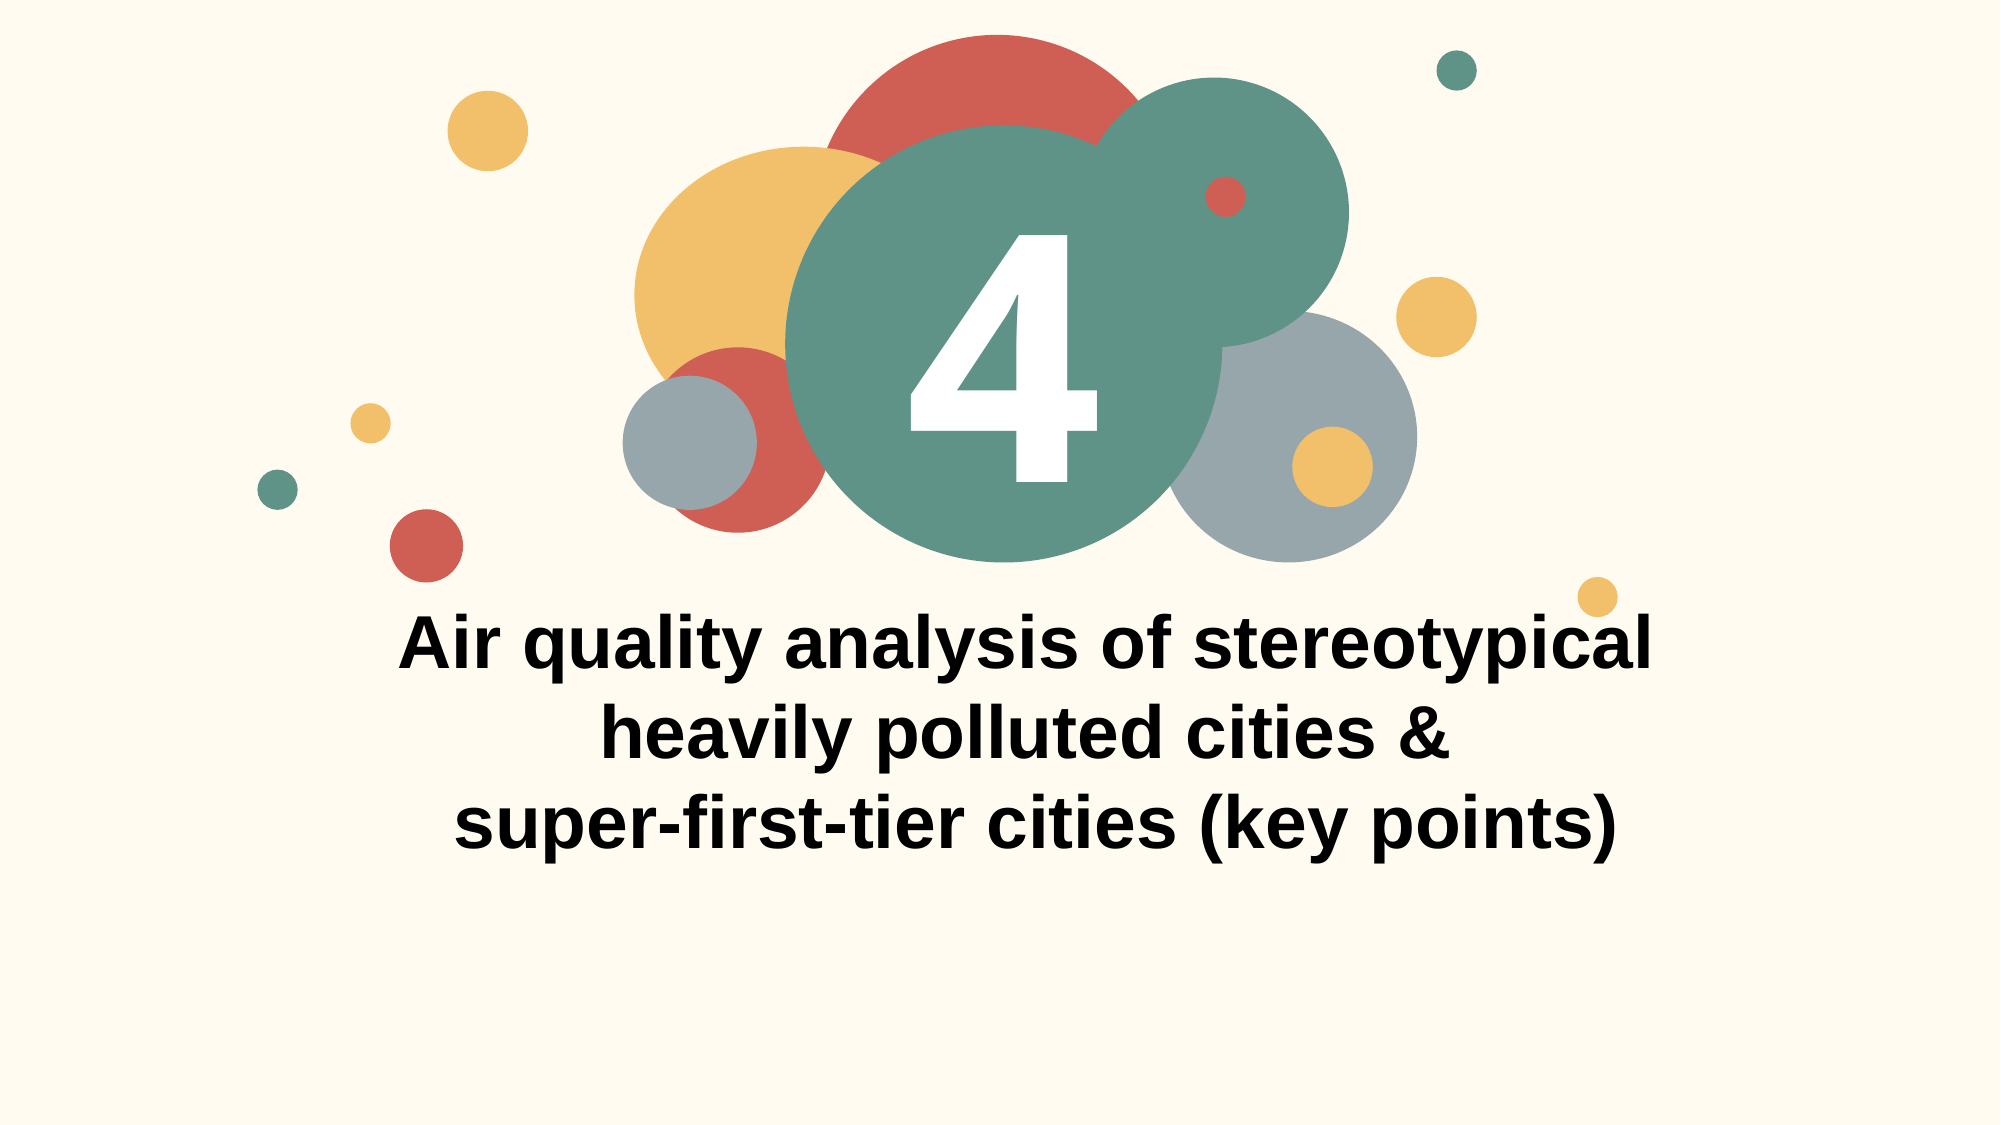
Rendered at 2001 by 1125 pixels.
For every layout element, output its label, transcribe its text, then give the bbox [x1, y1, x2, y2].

text_box [667, 346, 826, 534]
text_box [1579, 575, 1616, 586]
text_box [1435, 49, 1478, 92]
text_box [388, 508, 465, 584]
text_box [621, 374, 758, 511]
text_box [349, 402, 392, 445]
text_box [1291, 425, 1374, 509]
text_box 4 [784, 124, 1224, 564]
text_box [826, 33, 1139, 161]
text_box [1170, 311, 1419, 564]
text_box [633, 145, 880, 380]
text_box [1395, 275, 1478, 359]
text_box [1204, 175, 1247, 218]
text_box [256, 468, 299, 511]
text_box Air quality analysis of stereotypical heavily polluted cities & super-first-tier cities (key points) [0, 586, 2001, 871]
text_box [1096, 76, 1351, 348]
text_box [446, 89, 530, 173]
